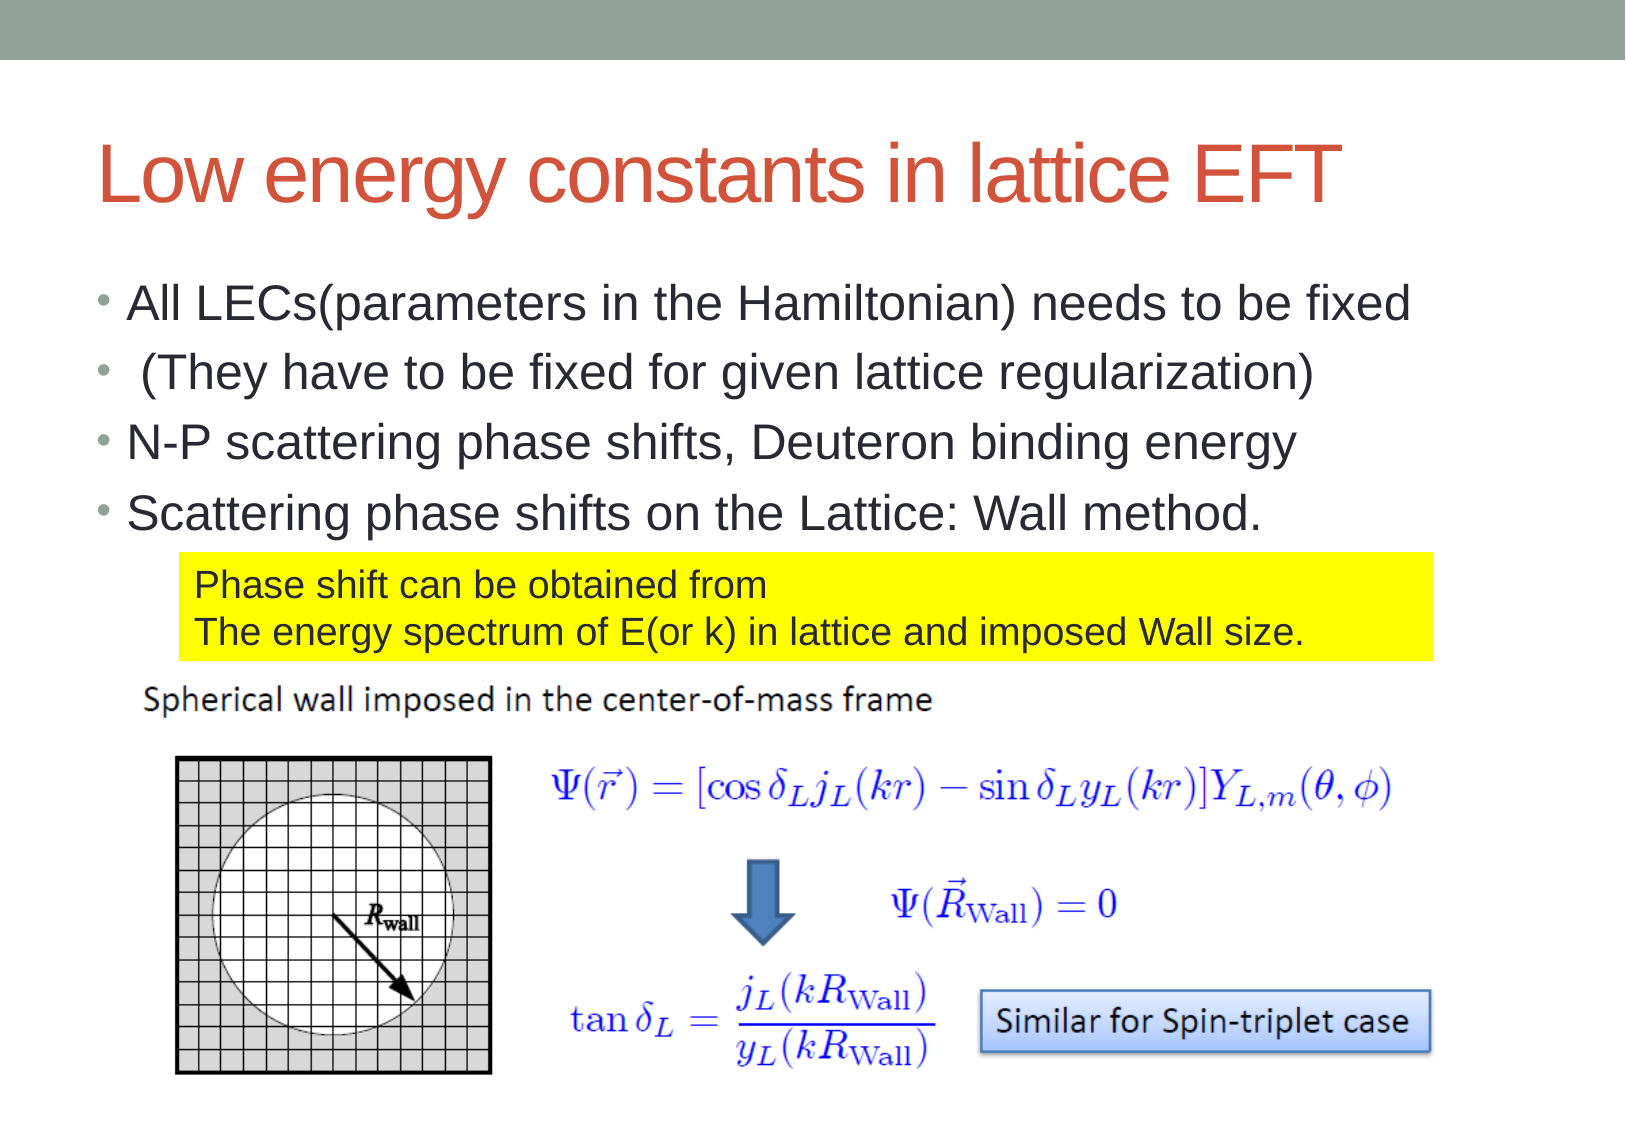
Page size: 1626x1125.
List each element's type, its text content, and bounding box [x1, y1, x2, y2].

text_box Phase shift can be obtained from The energy spectrum of E(or k) in lattice and imposed Wall size. [179, 552, 1434, 662]
picture [140, 676, 1442, 1103]
list All LECs(parameters in the Hamiltonian) needs to be fixed (They have to be fixed for given lattice regularization) N-P scattering phase shifts, Deuteron binding energy Scattering phase shifts on the Lattice: Wall method. [81, 262, 1544, 1063]
title Low energy constants in lattice EFT [81, 87, 1544, 250]
